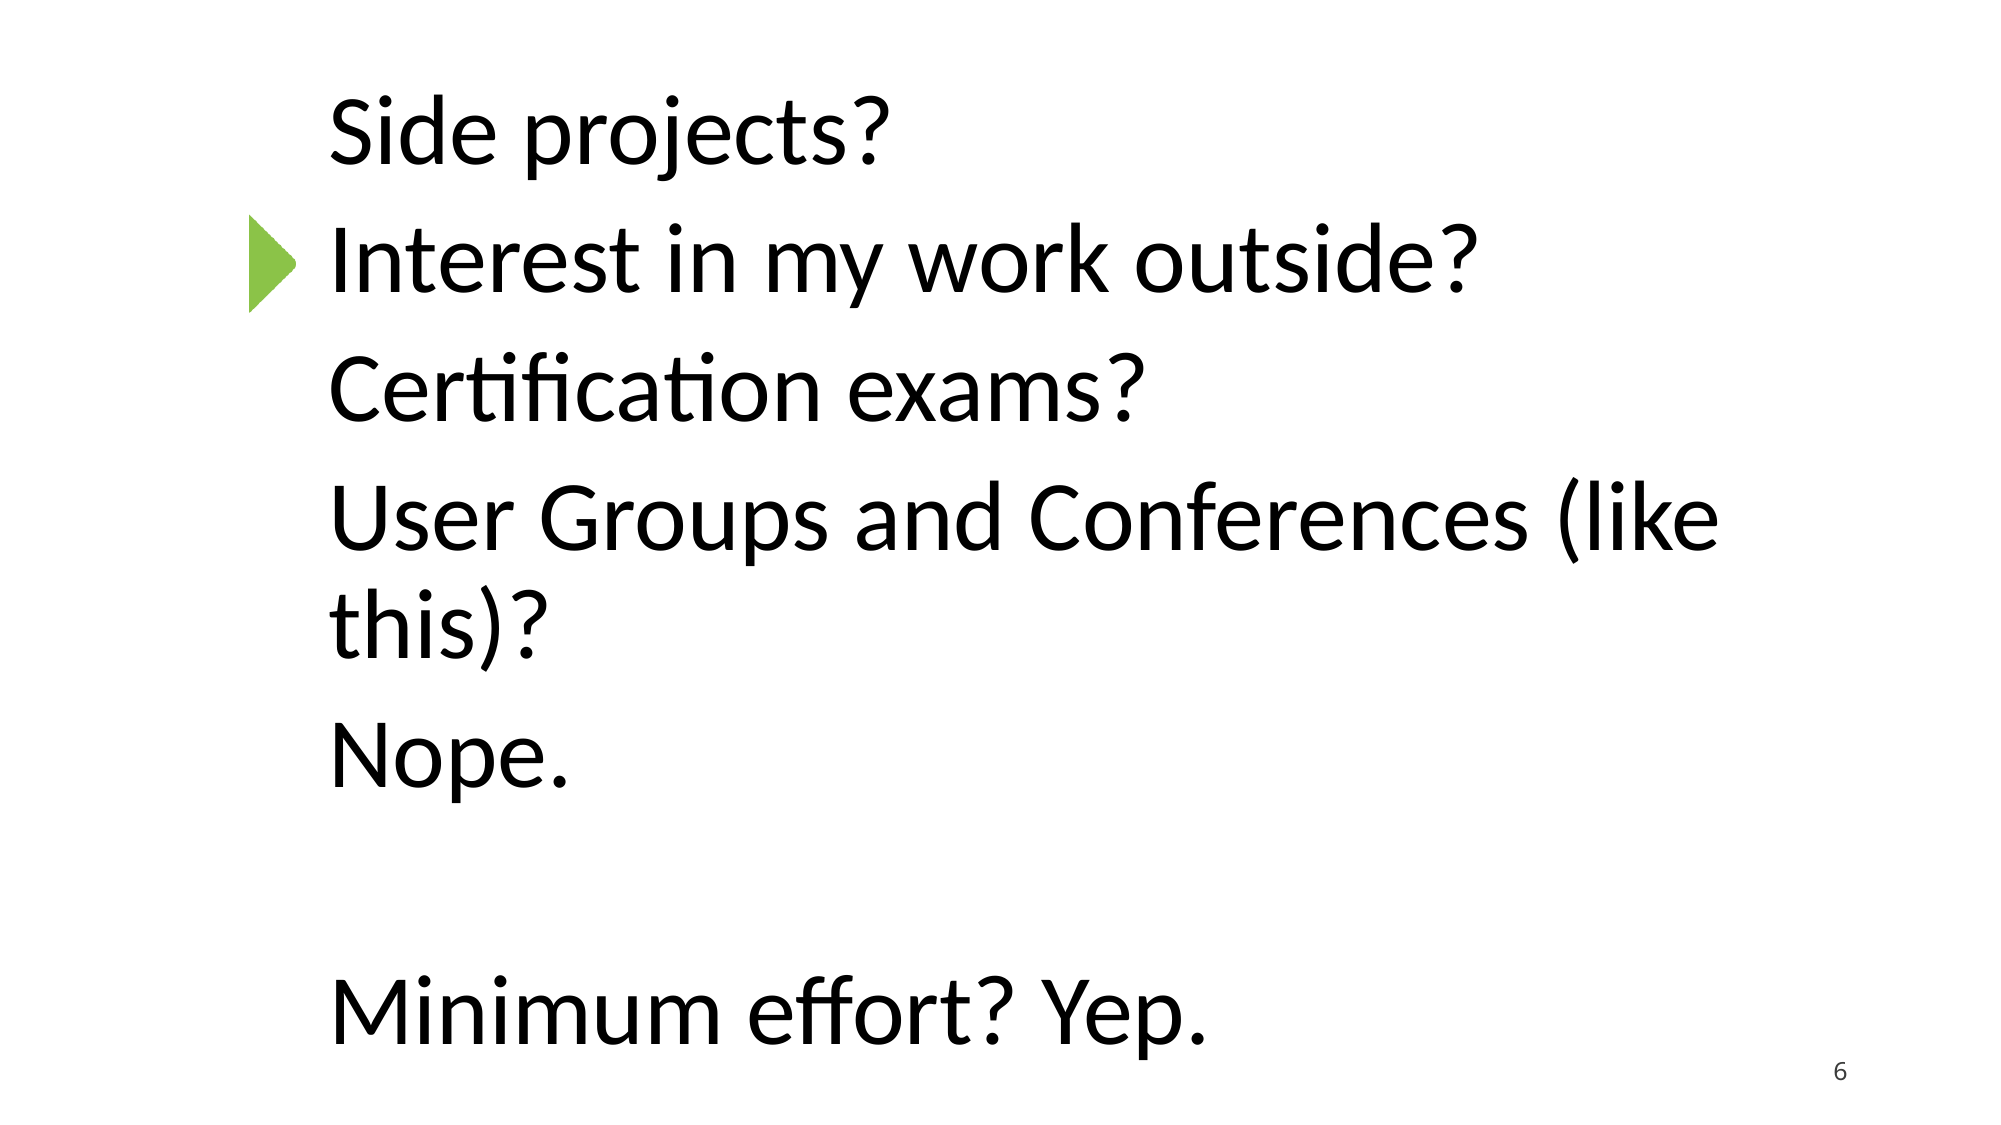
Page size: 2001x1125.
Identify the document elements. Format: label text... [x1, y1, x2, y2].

slide_number 6 [1412, 1042, 1863, 1103]
picture [249, 214, 296, 313]
list Side projects? Interest in my work outside? Certification exams? User Groups and Conferences (like this)? Nope. Minimum effort? Yep. [313, 70, 1945, 333]
